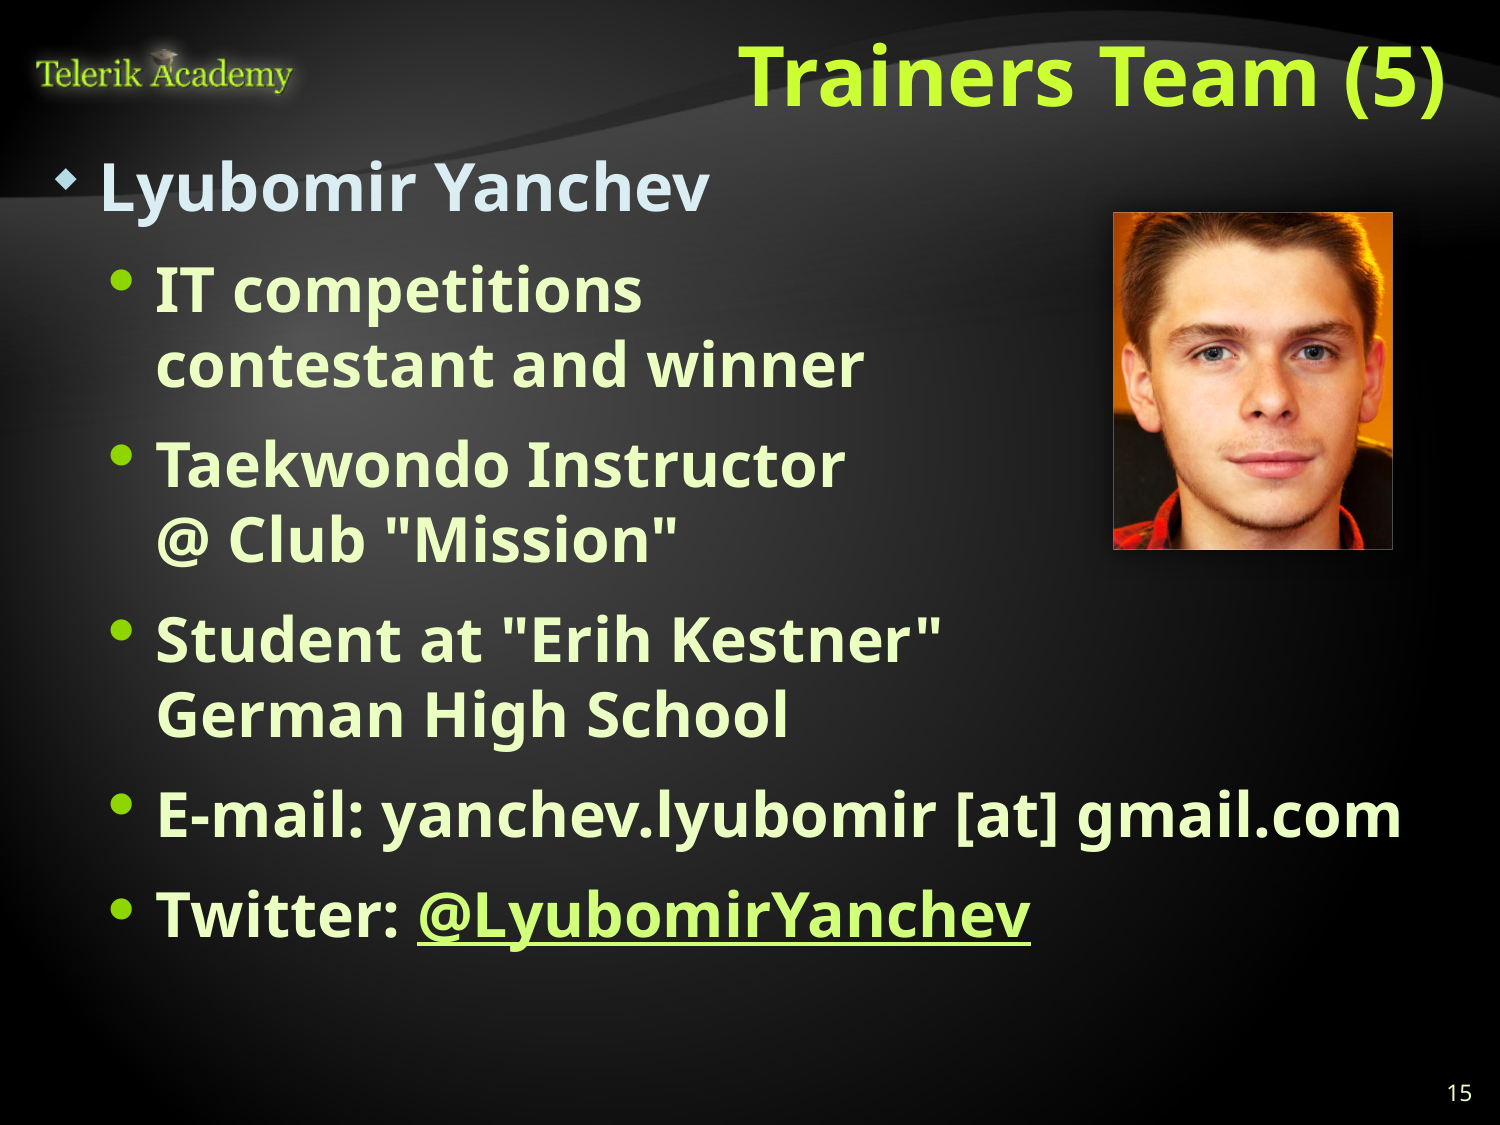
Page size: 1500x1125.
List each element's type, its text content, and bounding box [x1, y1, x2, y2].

title Trainers Team (5) [300, 12, 1463, 150]
list Lyubomir Yanchev IT competitions contestant and winner Taekwondo Instructor @ Club "Mission" Student at "Erih Kestner" German High School E-mail: yanchev.lyubomir [at] gmail.com Twitter: @LyubomirYanchev [37, 137, 1463, 1100]
picture [0, 0, 1500, 1125]
slide_number 15 [1412, 1074, 1488, 1113]
